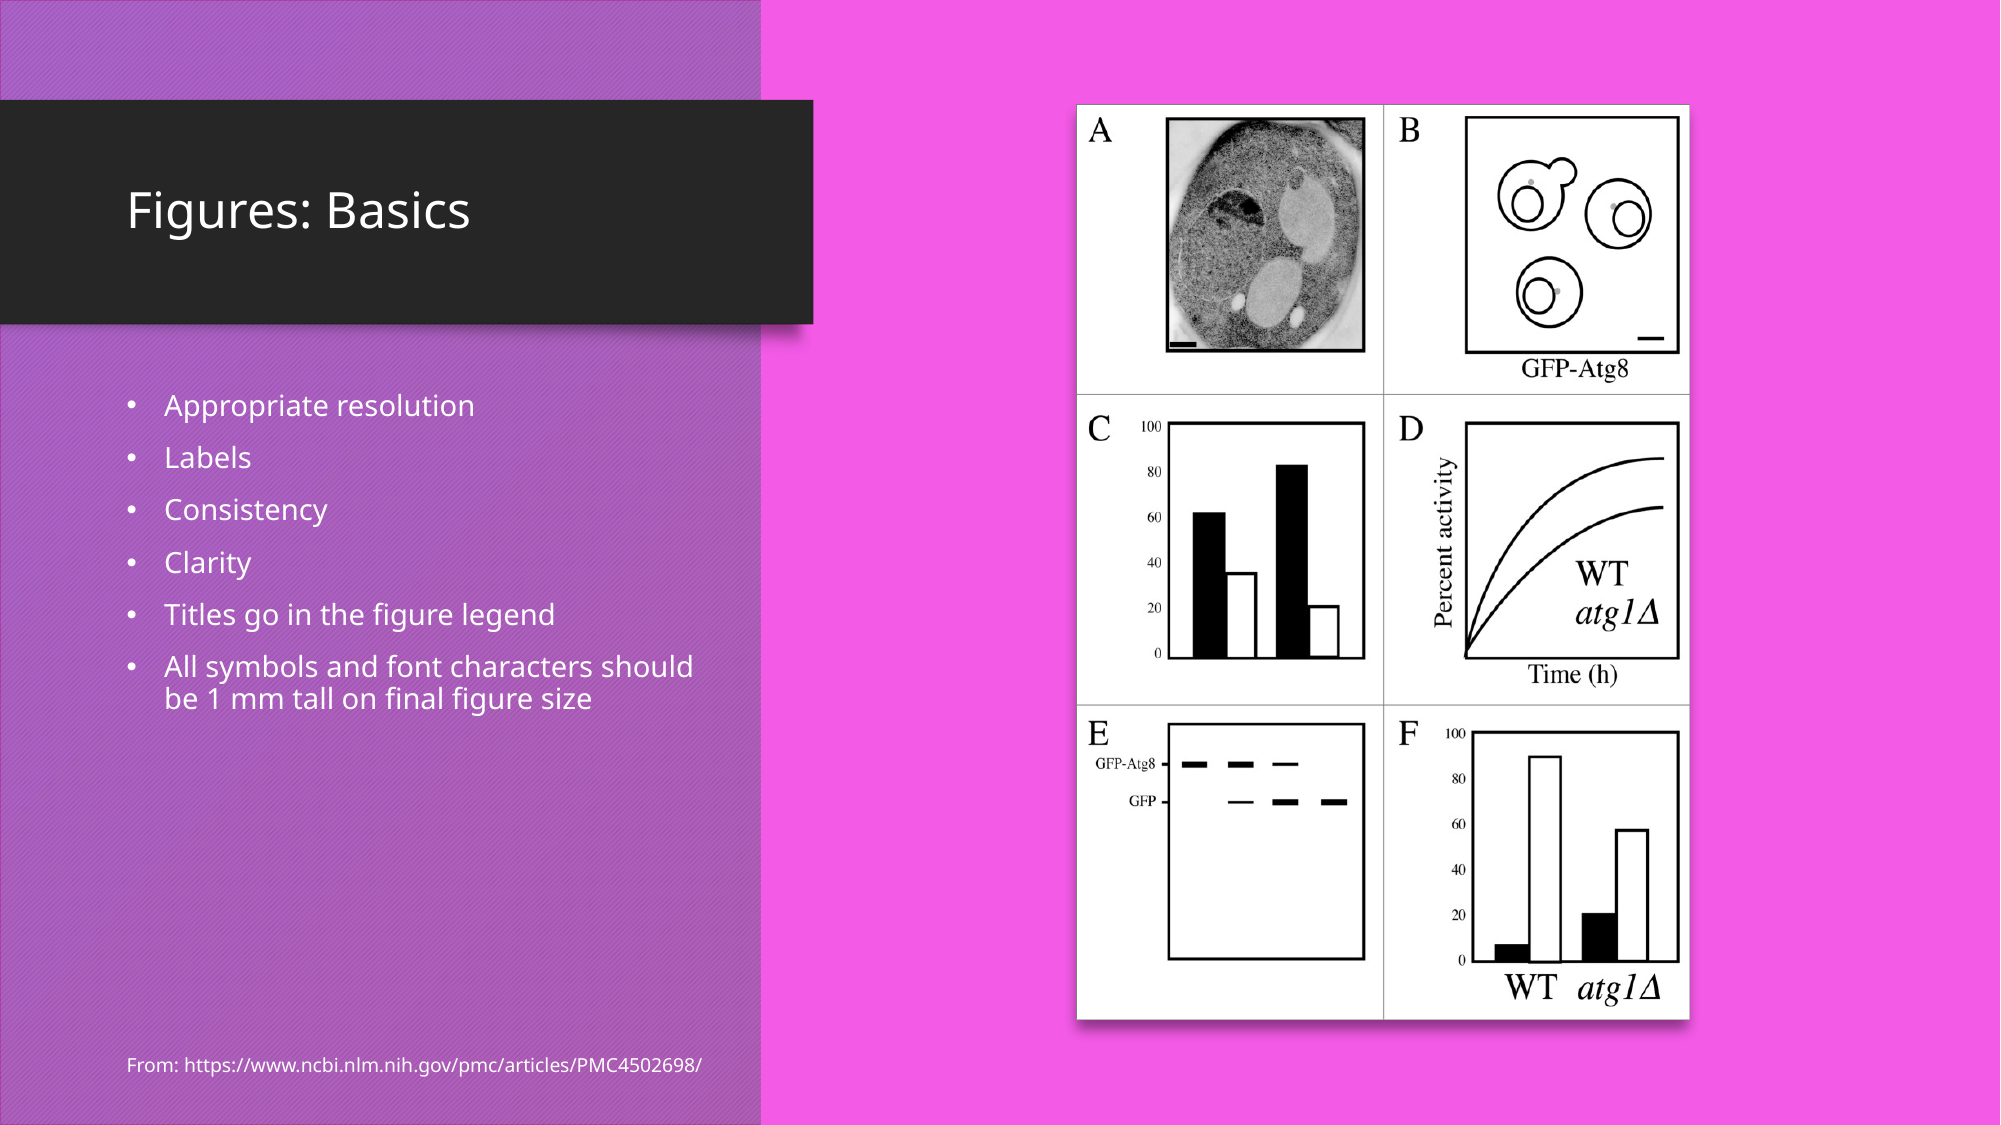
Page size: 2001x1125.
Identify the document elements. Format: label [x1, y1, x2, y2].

list [1069, 104, 1690, 1021]
picture [0, 0, 2000, 1125]
